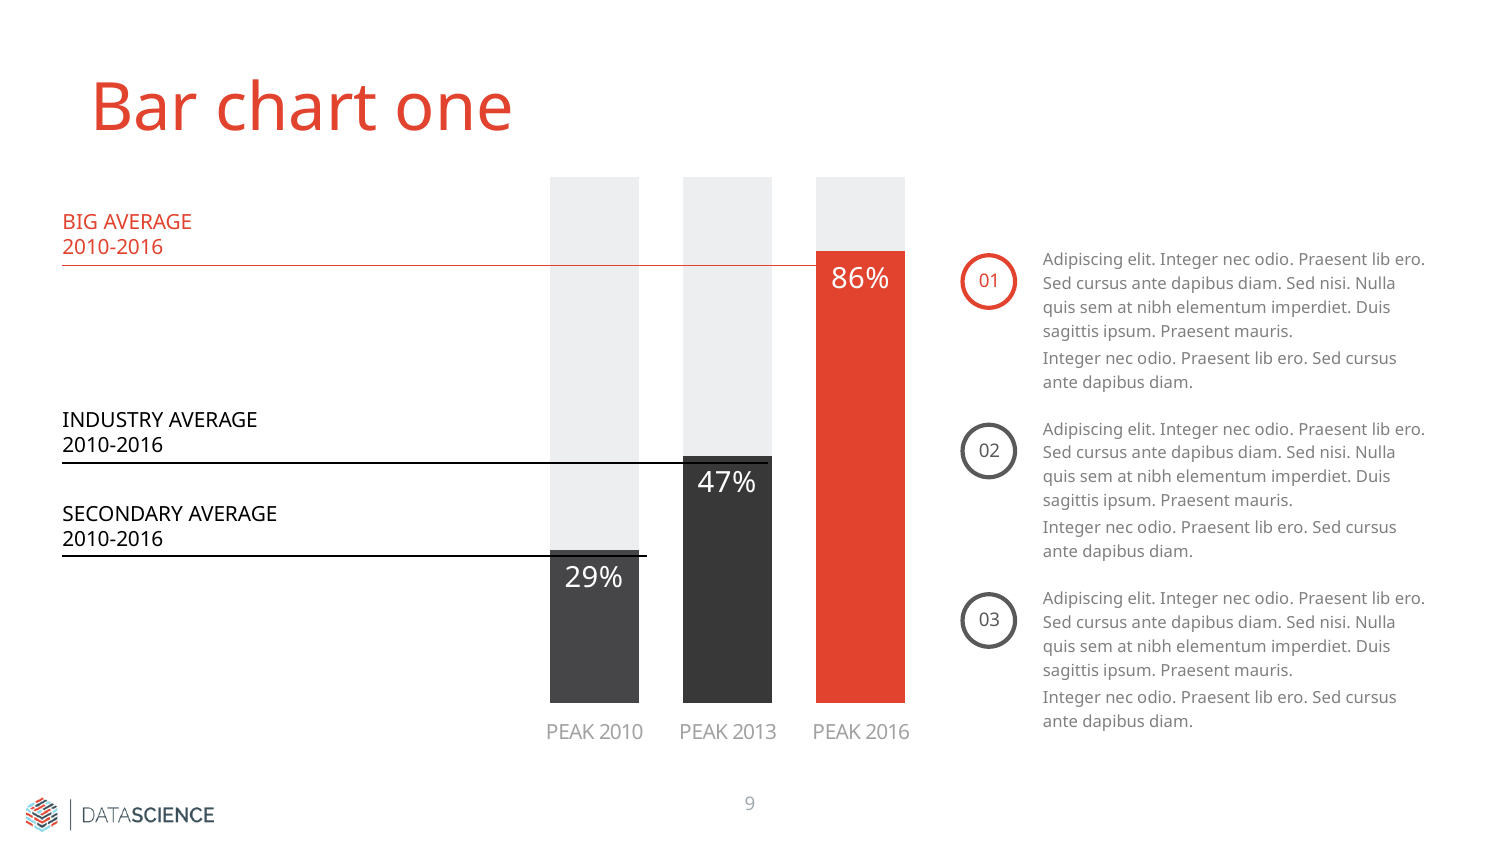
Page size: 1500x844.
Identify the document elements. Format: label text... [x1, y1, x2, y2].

slide_number 9 [575, 782, 925, 827]
title Bar chart one [75, 33, 1425, 175]
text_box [962, 237, 1445, 391]
text_box SECONDARY AVERAGE 2010-2016 [47, 493, 514, 558]
picture [26, 797, 214, 832]
chart [519, 165, 936, 758]
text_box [962, 576, 1445, 730]
text_box BIG AVERAGE 2010-2016 [47, 201, 478, 266]
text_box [962, 406, 1445, 560]
text_box INDUSTRY AVERAGE 2010-2016 [47, 399, 478, 465]
